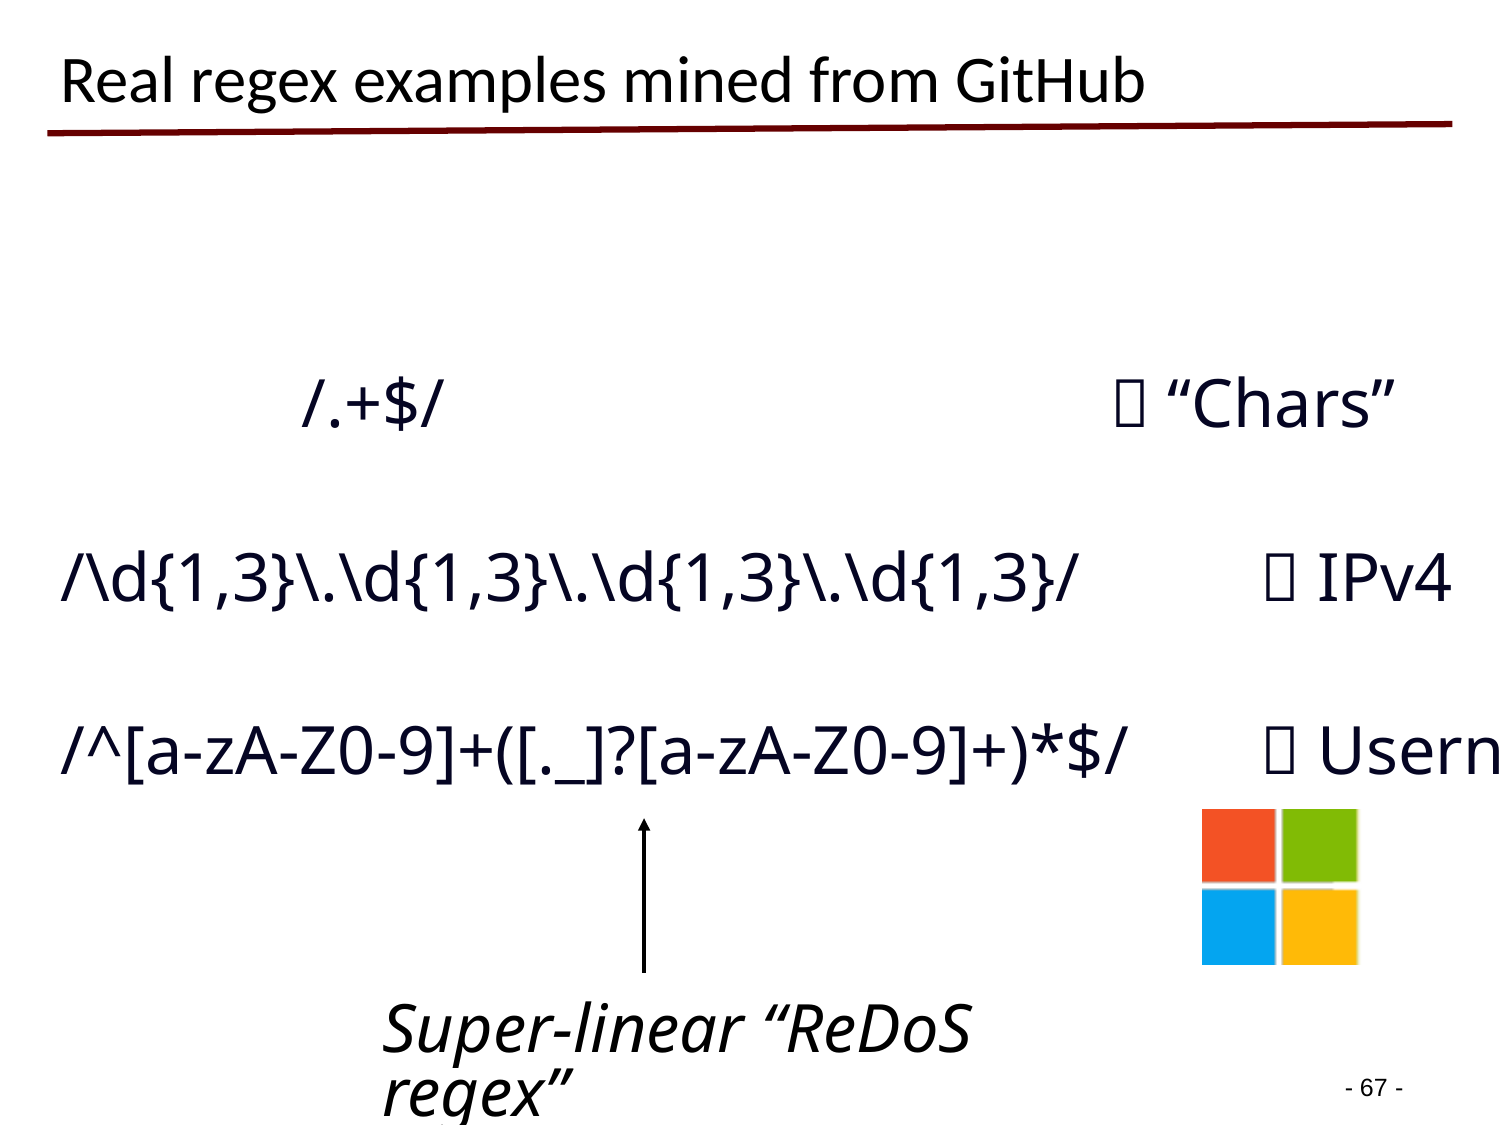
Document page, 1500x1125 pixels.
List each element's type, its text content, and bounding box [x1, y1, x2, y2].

title Real regex examples mined from GitHub [45, 19, 1366, 125]
picture [1201, 809, 1366, 965]
text_box /.+$/  “Chars” /\d{1,3}\.\d{1,3}\.\d{1,3}\.\d{1,3}/  IPv4 /^[a-zA-Z0-9]+([._]?[a-zA-Z0-9]+)*$/  Username [45, 273, 1500, 965]
text_box Super-linear “ReDoS regex” [367, 994, 1133, 1125]
